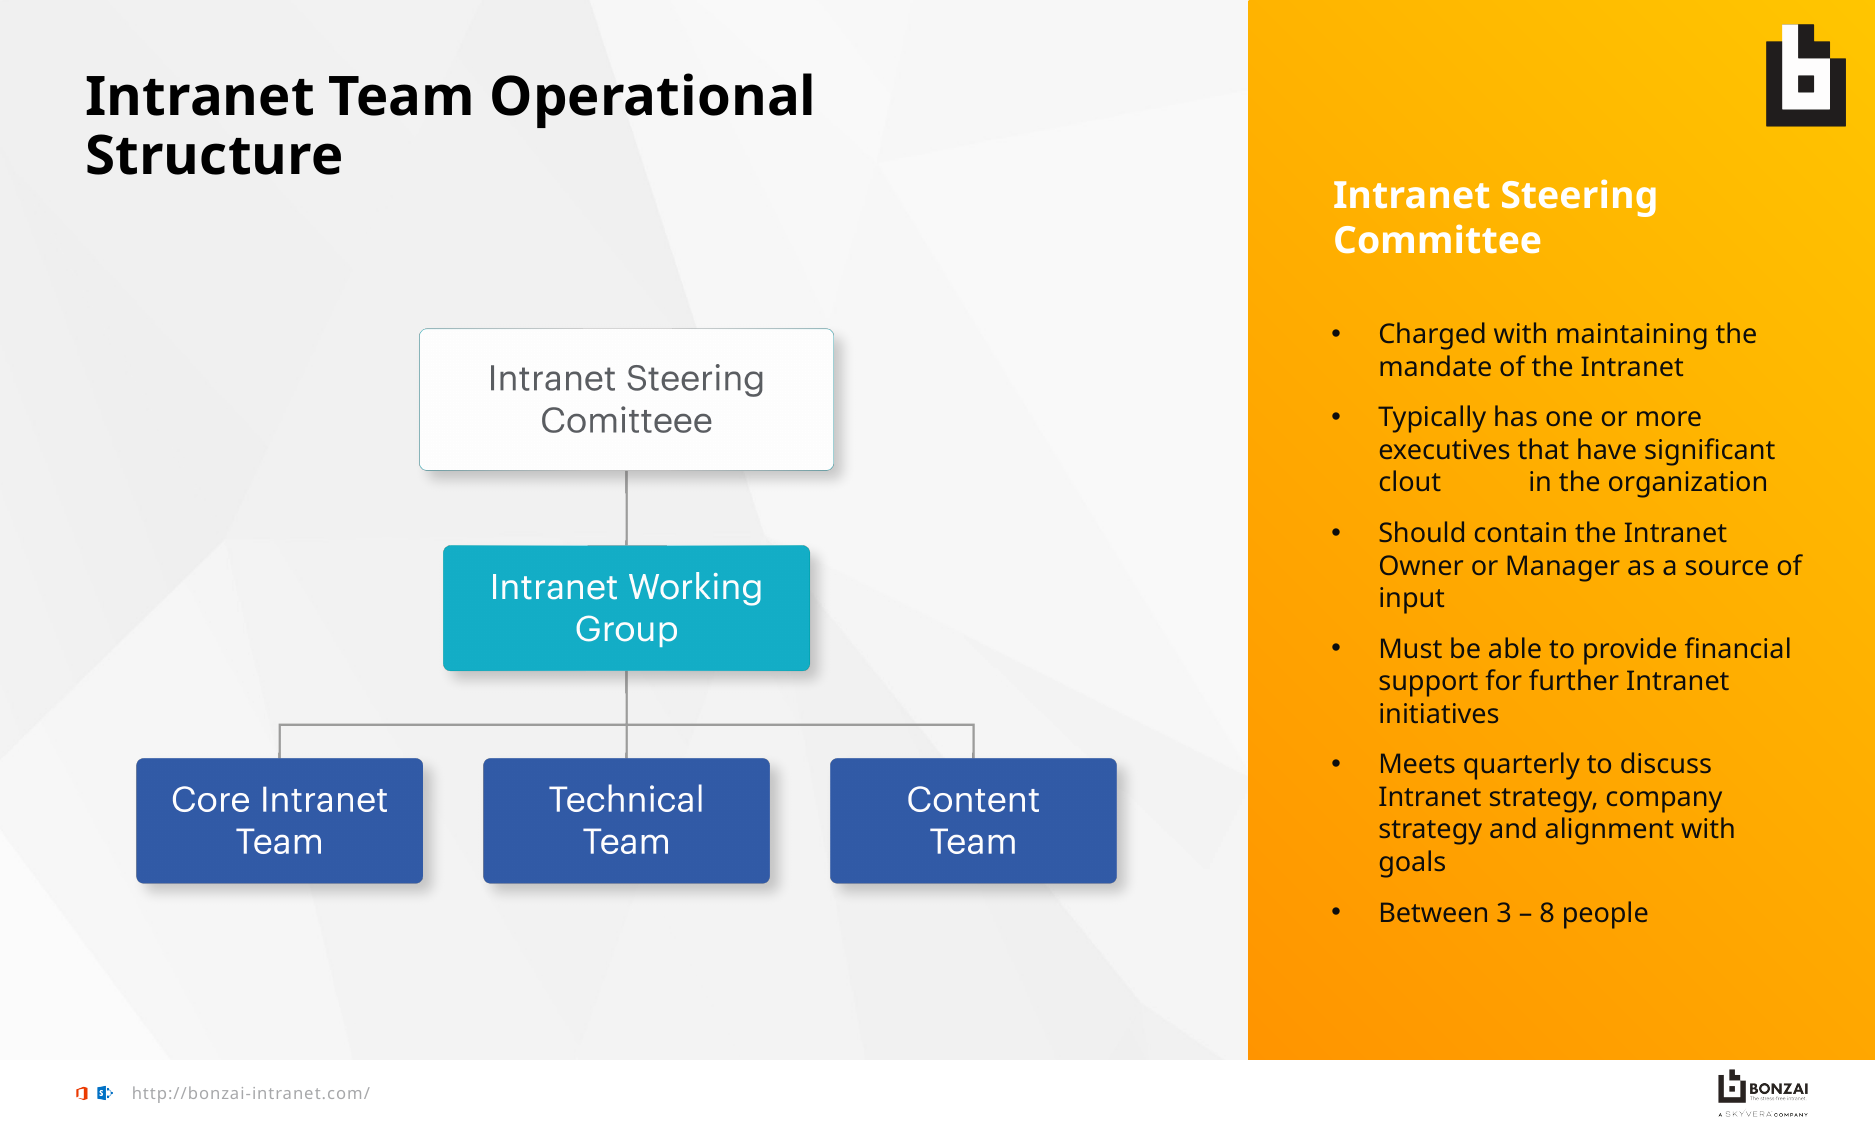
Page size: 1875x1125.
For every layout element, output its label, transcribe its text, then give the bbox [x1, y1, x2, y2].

text_box [74, 1084, 90, 1101]
text_box [0, 1060, 1875, 1125]
text_box Intranet Steering Committee [1331, 171, 1687, 262]
text_box http://bonzai-intranet.com/ [129, 1084, 376, 1103]
text_box Intranet Team Operational Structure [70, 61, 981, 213]
picture [1766, 24, 1846, 127]
text_box Charged with maintaining the mandate of the Intranet Typically has one or more executives that have significant clout in the organization Should contain the Intranet Owner or Manager as a source of input Must be able to provide financial support for further Intranet initiatives Meets quarterly to discuss Intranet strategy, company strategy and alignment with goals Between 3 – 8 people [1329, 316, 1808, 928]
text_box [94, 1084, 114, 1101]
picture [0, 0, 1248, 1060]
picture [1718, 1069, 1808, 1117]
